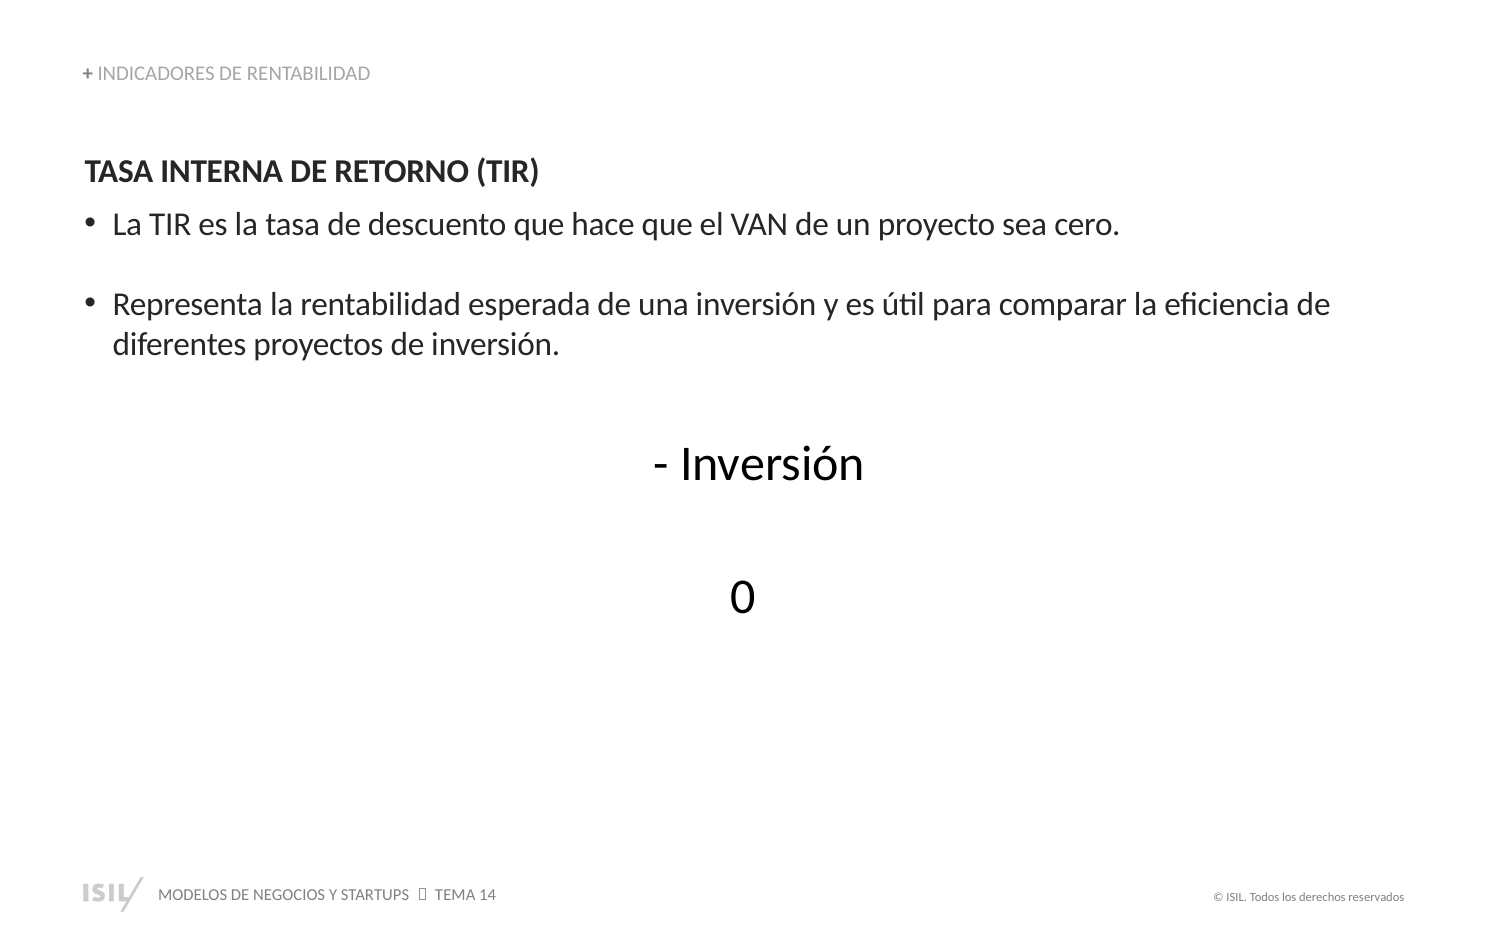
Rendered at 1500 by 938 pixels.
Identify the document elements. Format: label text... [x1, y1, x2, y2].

text_box + INDICADORES DE RENTABILIDAD [82, 61, 721, 85]
text_box TASA INTERNA DE RETORNO (TIR) La TIR es la tasa de descuento que hace que el VAN de un proyecto sea cero. Representa la rentabilidad esperada de una inversión y es útil para comparar la eficiencia de diferentes proyectos de inversión. [82, 149, 1422, 362]
